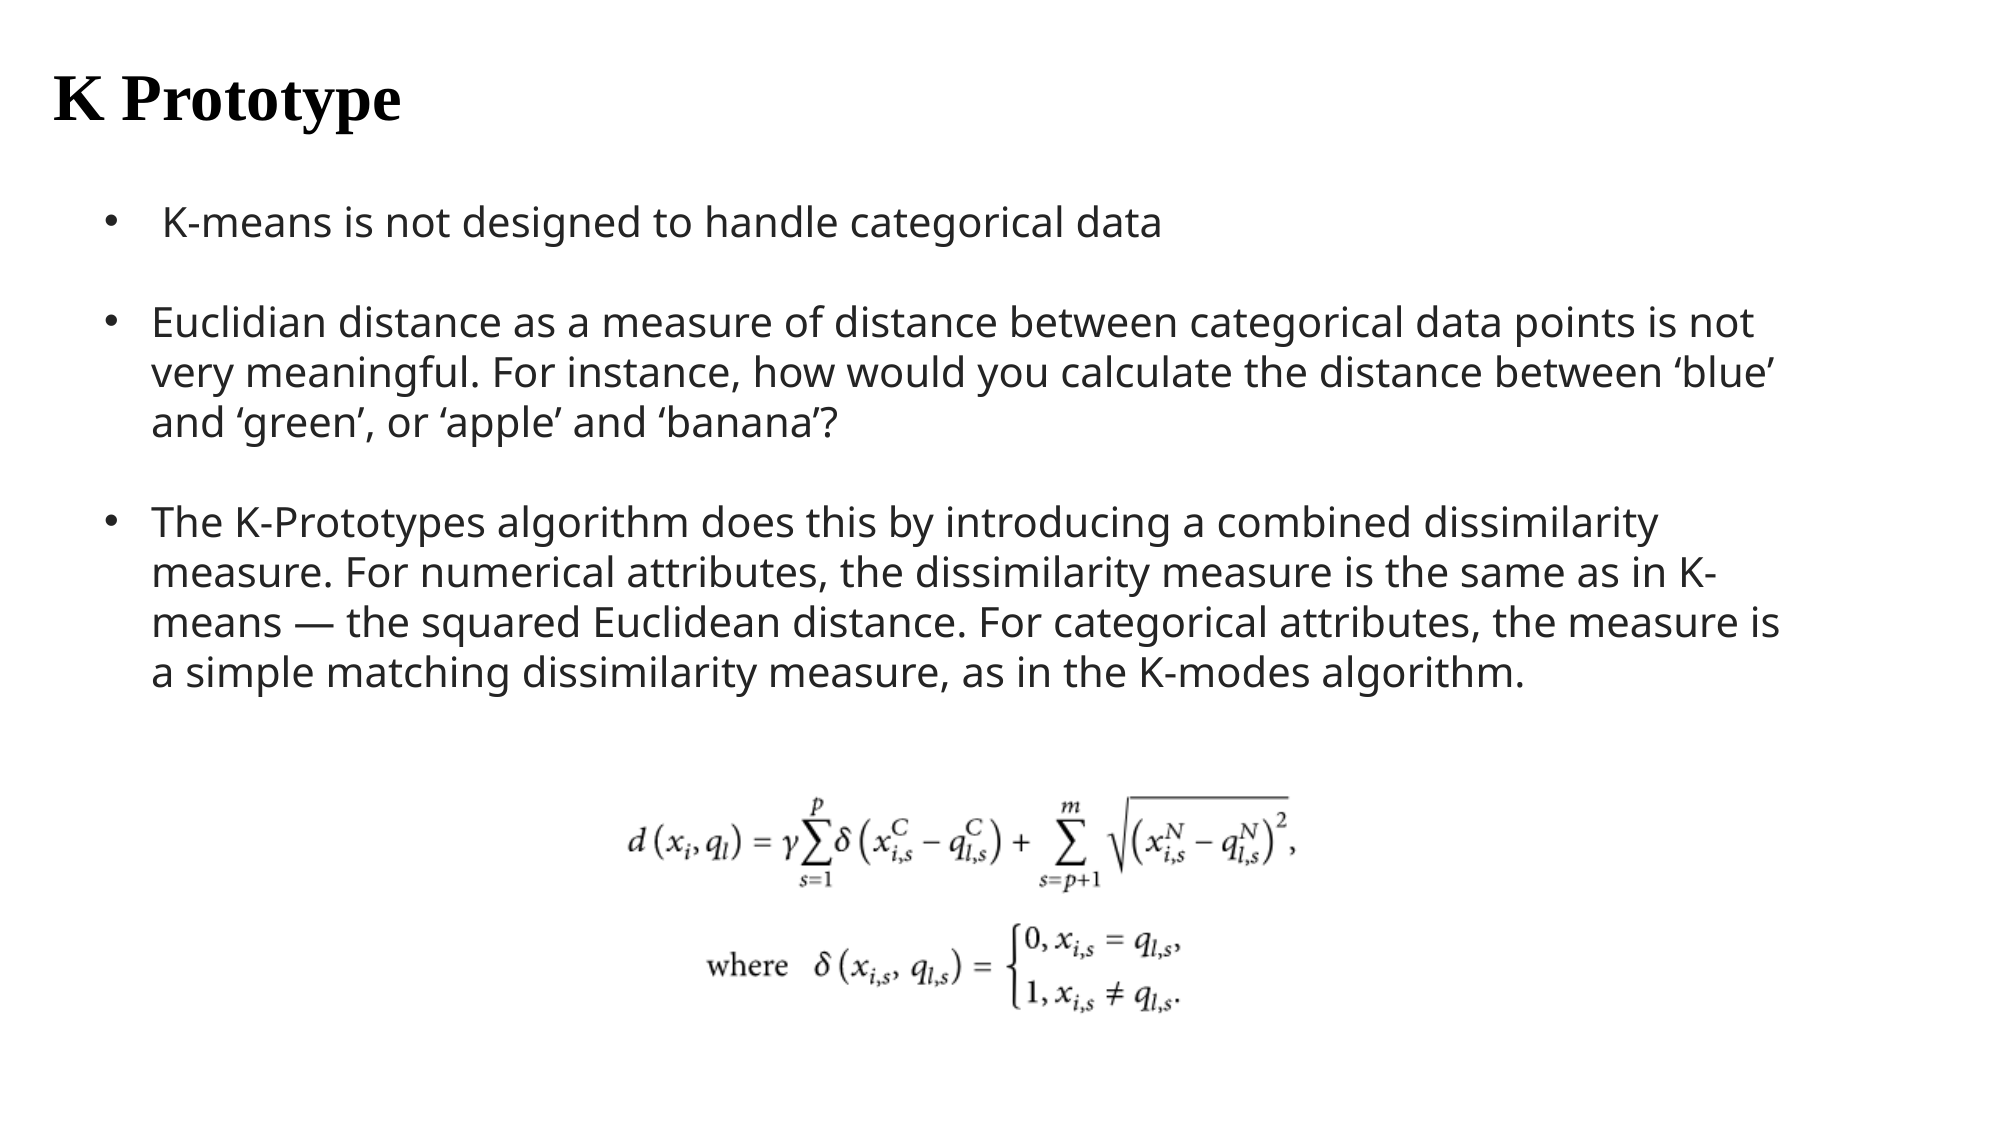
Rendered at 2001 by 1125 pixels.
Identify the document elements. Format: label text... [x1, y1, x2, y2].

text_box K Prototype [38, 46, 1718, 142]
picture [575, 792, 1337, 1021]
text_box K-means is not designed to handle categorical data Euclidian distance as a measure of distance between categorical data points is not very meaningful. For instance, how would you calculate the distance between ‘blue’ and ‘green’, or ‘apple’ and ‘banana’? The K-Prototypes algorithm does this by introducing a combined dissimilarity measure. For numerical attributes, the dissimilarity measure is the same as in K-means — the squared Euclidean distance. For categorical attributes, the measure is a simple matching dissimilarity measure, as in the K-modes algorithm. [89, 187, 1824, 703]
